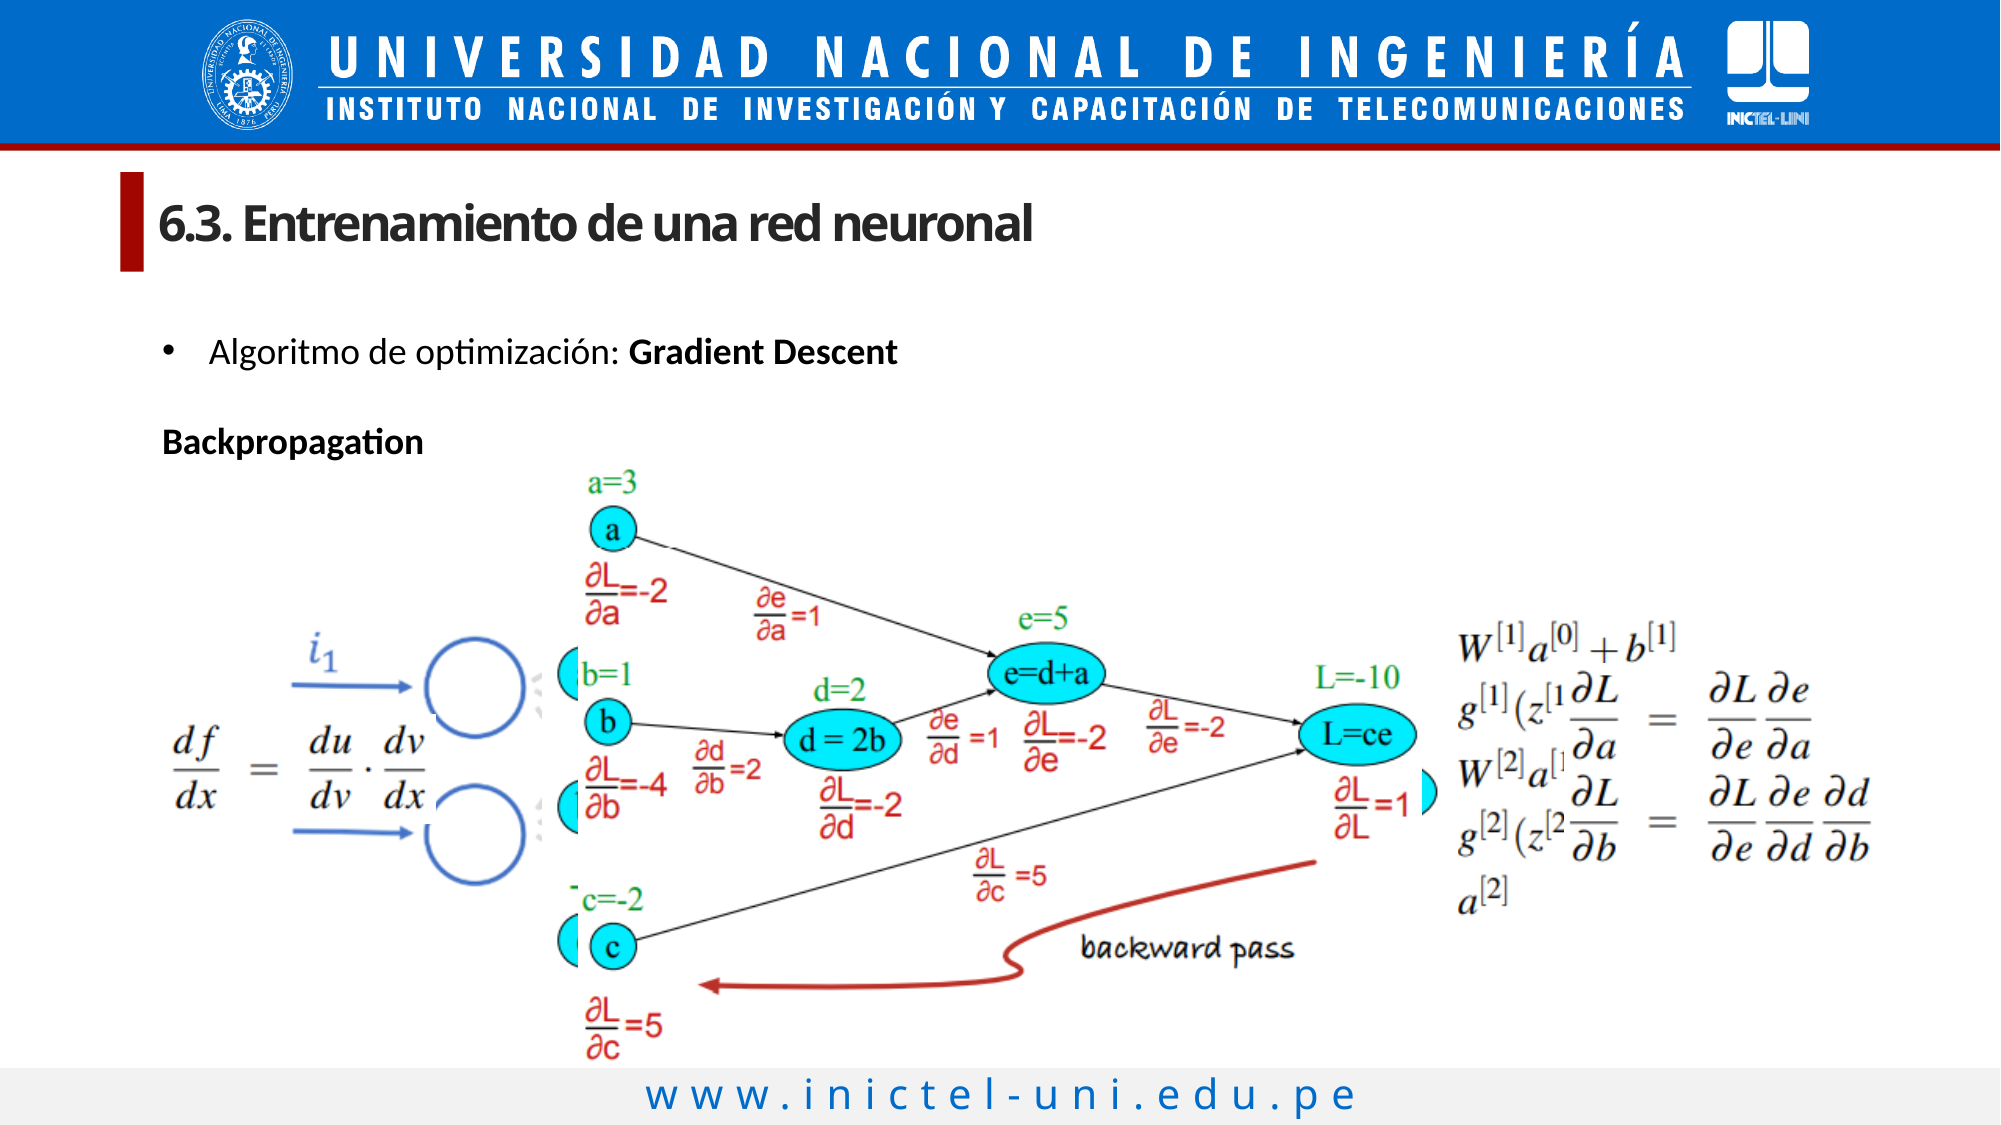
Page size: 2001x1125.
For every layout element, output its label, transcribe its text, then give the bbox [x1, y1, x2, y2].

text_box Algoritmo de optimización: Gradient Descent Backpropagation [147, 319, 1853, 469]
picture [201, 19, 1809, 130]
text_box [0, 1067, 2000, 1125]
picture [165, 462, 1879, 1068]
text_box [0, 0, 2000, 142]
text_box 6.3. Entrenamiento de una red neuronal [145, 183, 1882, 259]
text_box [0, 142, 2000, 152]
text_box [119, 171, 145, 273]
